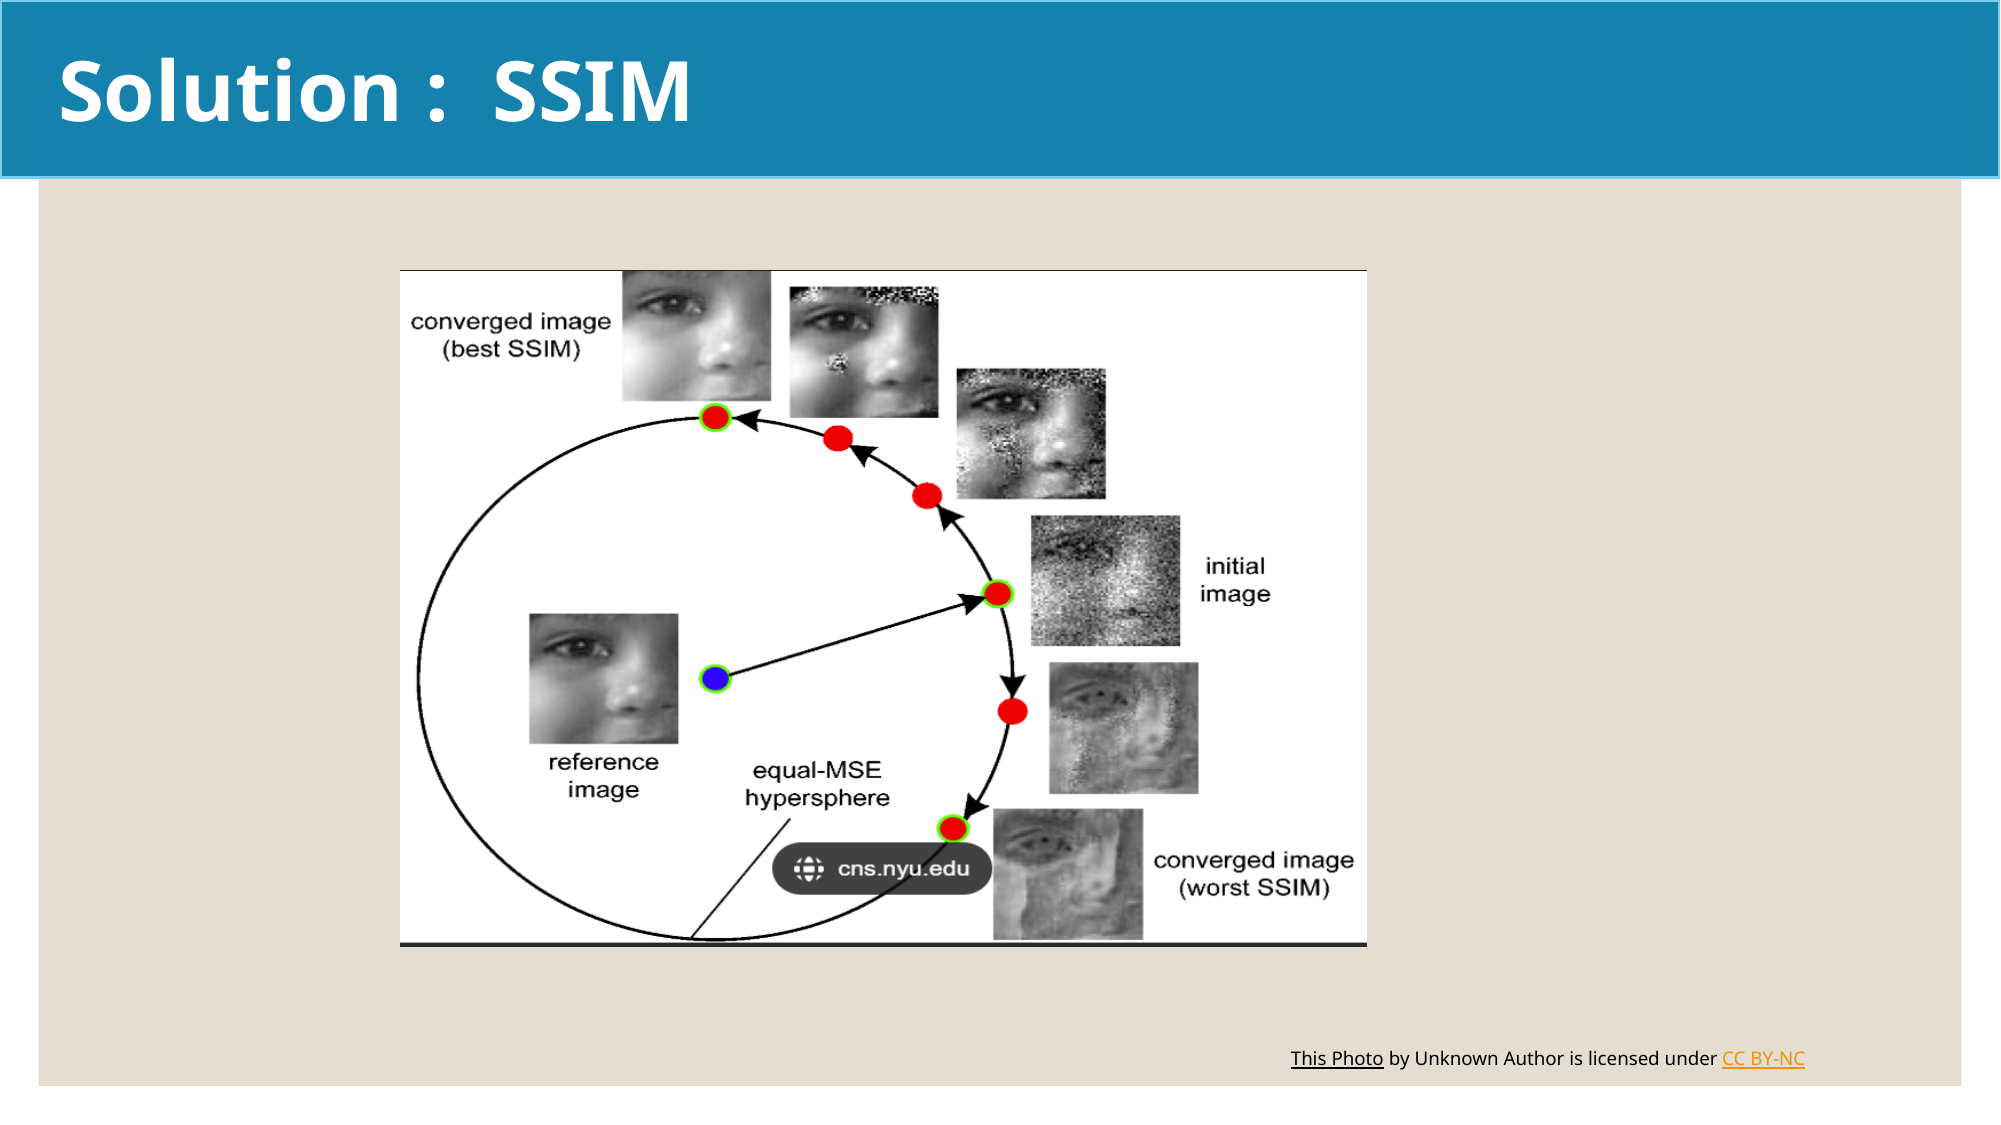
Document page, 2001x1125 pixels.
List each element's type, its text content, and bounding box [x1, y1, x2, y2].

text_box Solution : SSIM [0, 0, 2000, 179]
picture [400, 270, 1367, 947]
text_box This Photo by Unknown Author is licensed under CC BY-NC [1276, 1039, 1855, 1080]
